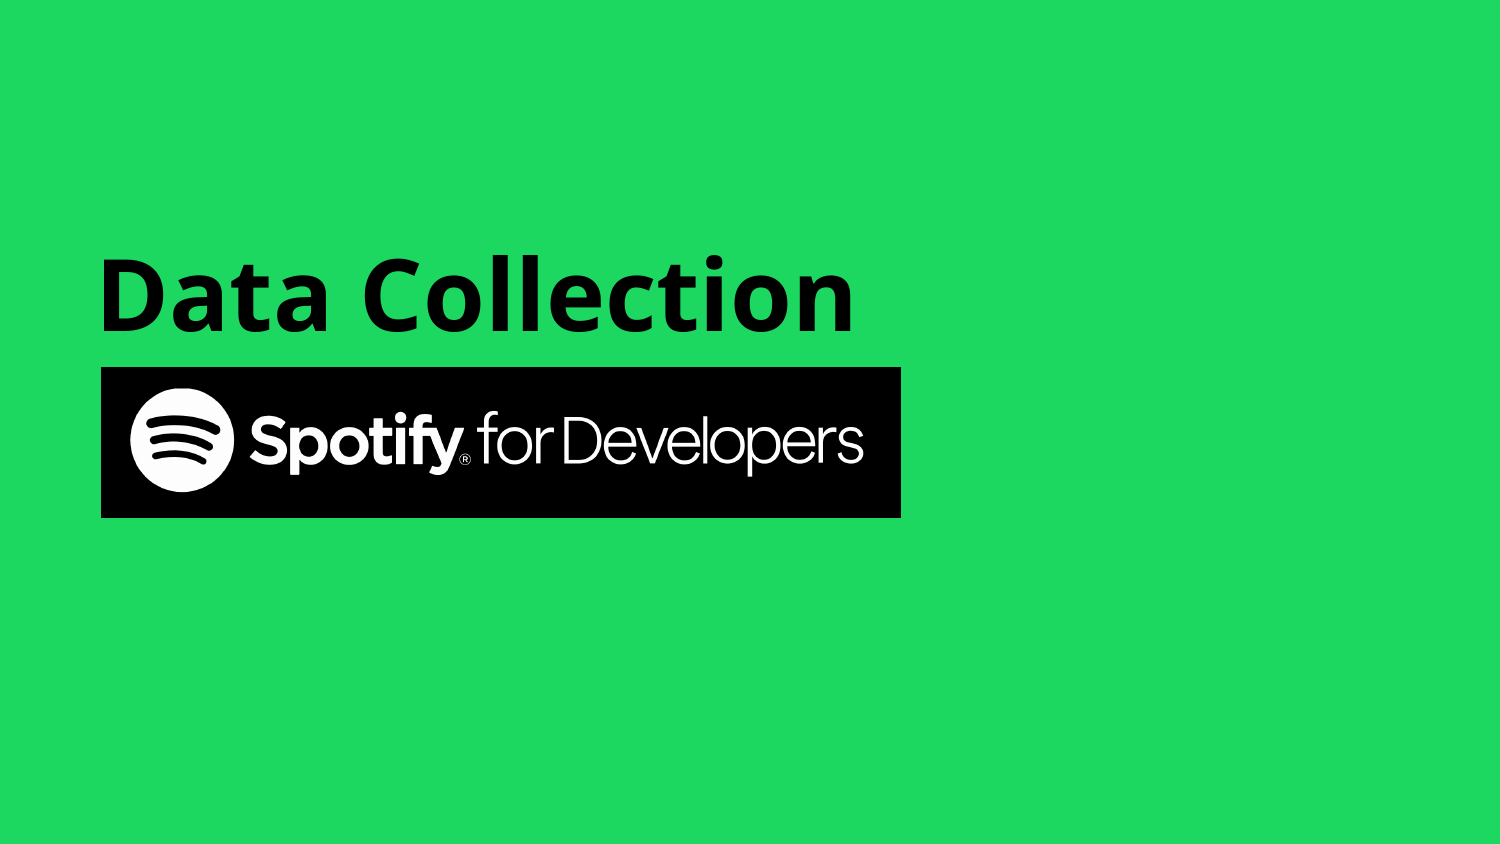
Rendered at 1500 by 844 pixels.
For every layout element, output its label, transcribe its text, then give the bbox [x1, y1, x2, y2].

picture [101, 367, 901, 519]
title Data Collection [80, 75, 1000, 507]
